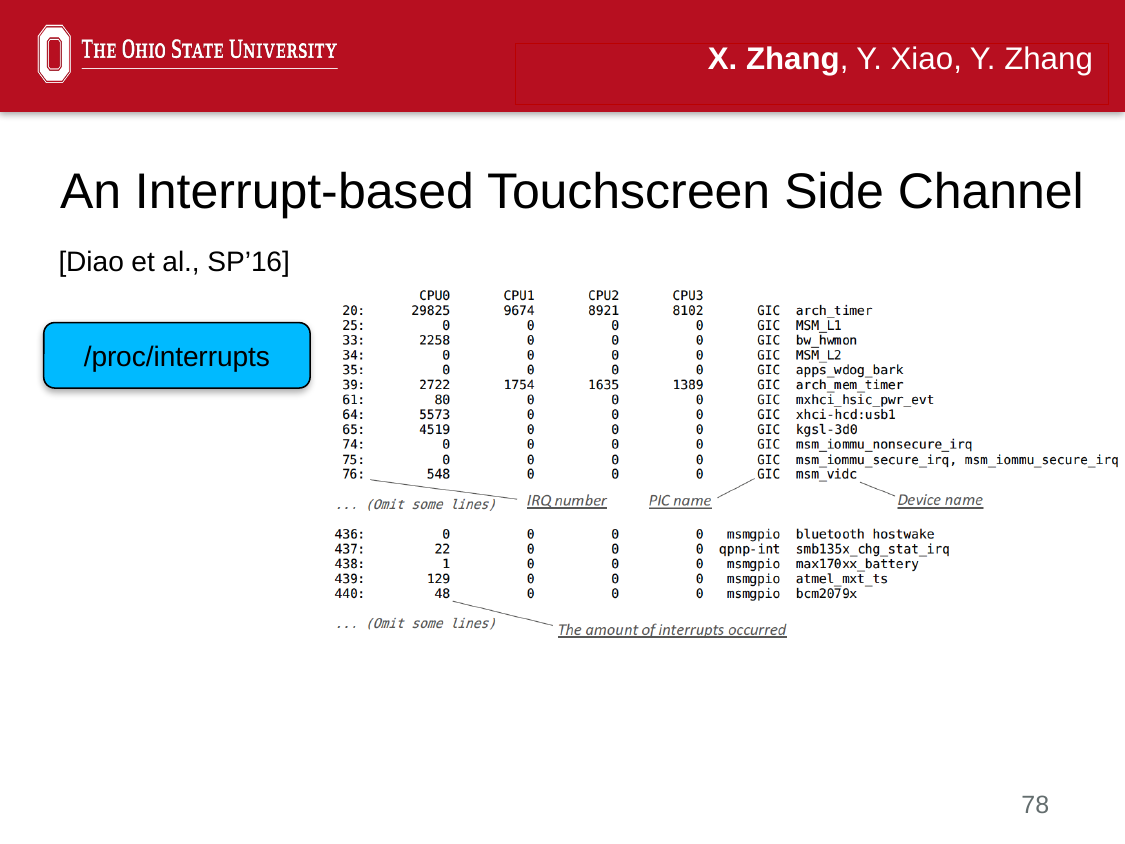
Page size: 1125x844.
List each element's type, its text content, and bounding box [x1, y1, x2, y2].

picture [324, 288, 1125, 650]
text_box [Diao et al., SP’16] [43, 236, 361, 285]
picture [37, 24, 338, 83]
text_box /proc/interrupts [42, 321, 311, 389]
text_box An Interrupt-based Touchscreen Side Channel [40, 151, 1104, 226]
list X. Zhang, Y. Xiao, Y. Zhang [515, 43, 1109, 105]
